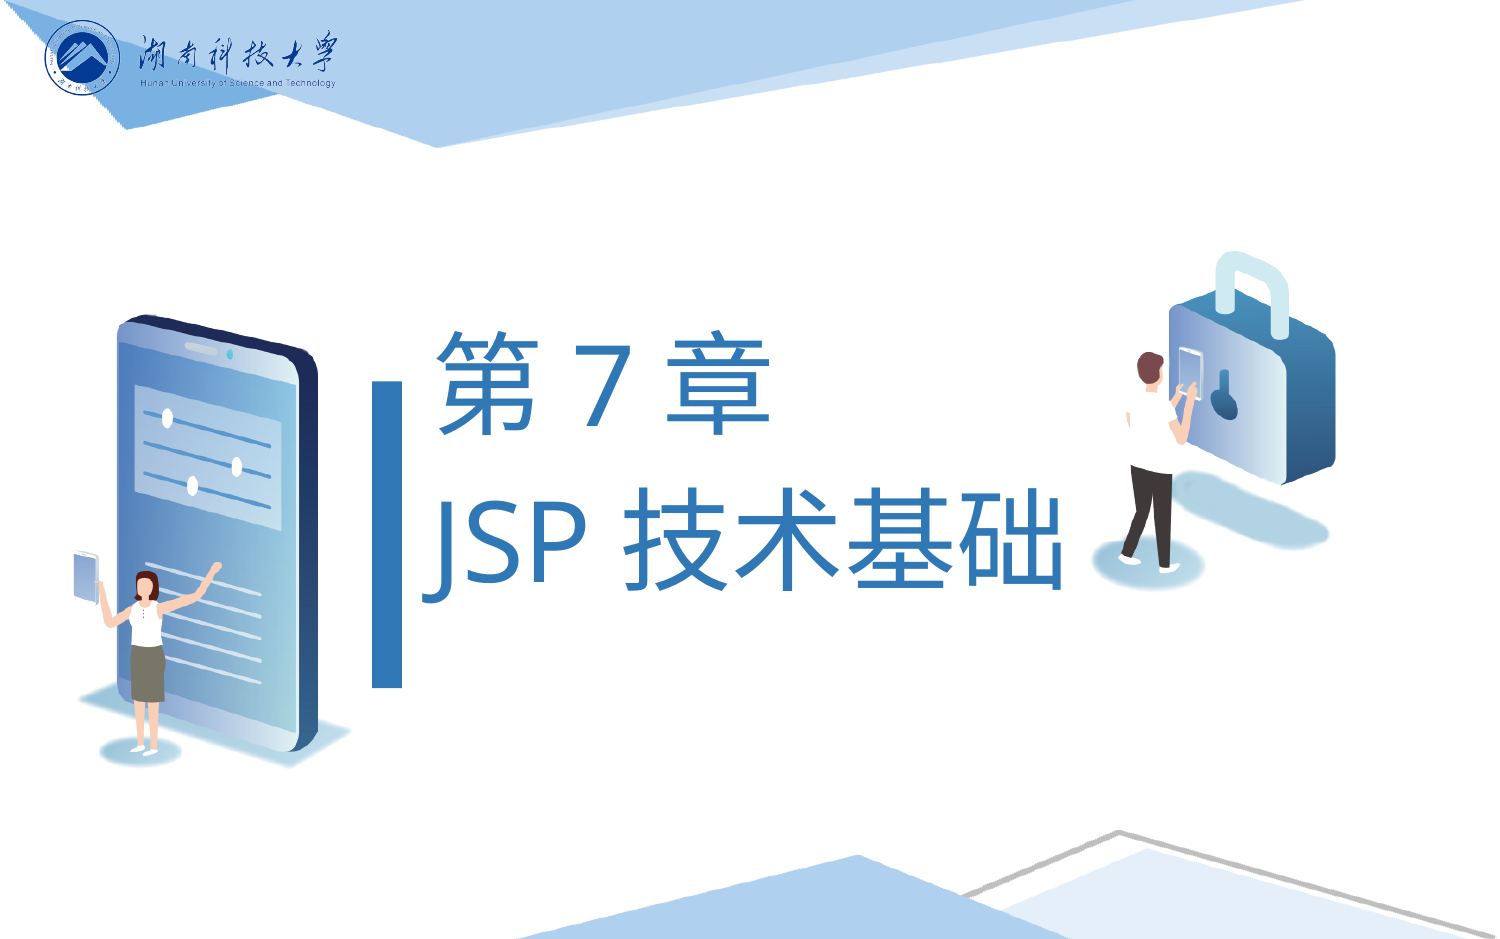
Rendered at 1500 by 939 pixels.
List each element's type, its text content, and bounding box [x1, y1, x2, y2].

picture [507, 826, 1500, 939]
picture [0, 0, 1500, 192]
picture [62, 311, 358, 808]
text_box 第7章 JSP技术基础 [416, 285, 1442, 613]
picture [1033, 244, 1349, 594]
text_box [371, 380, 403, 689]
